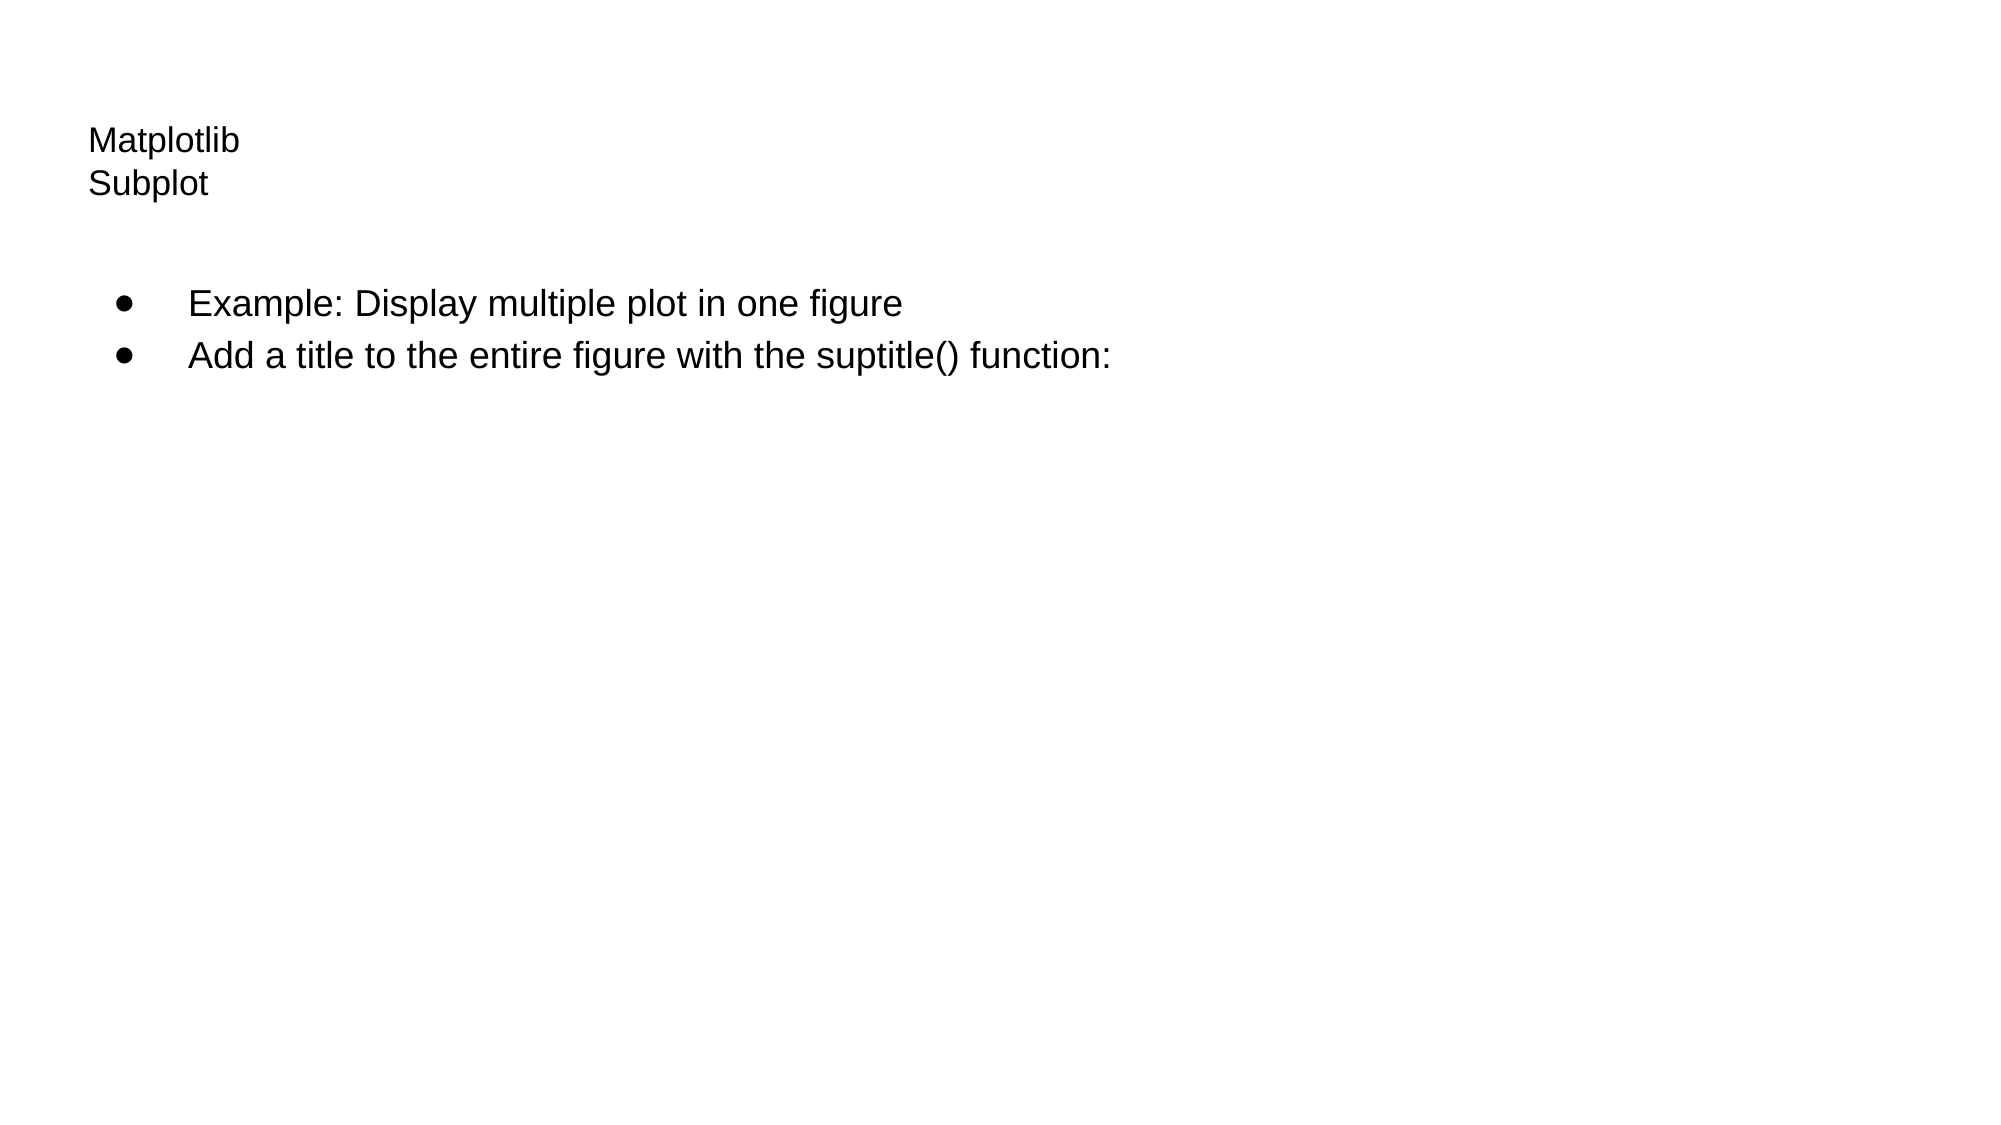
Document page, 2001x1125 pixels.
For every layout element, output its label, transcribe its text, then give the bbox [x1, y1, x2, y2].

list Example: Display multiple plot in one figure Add a title to the entire figure with the suptitle() function: [68, 252, 1932, 1000]
title Matplotlib Subplot [68, 97, 1932, 223]
